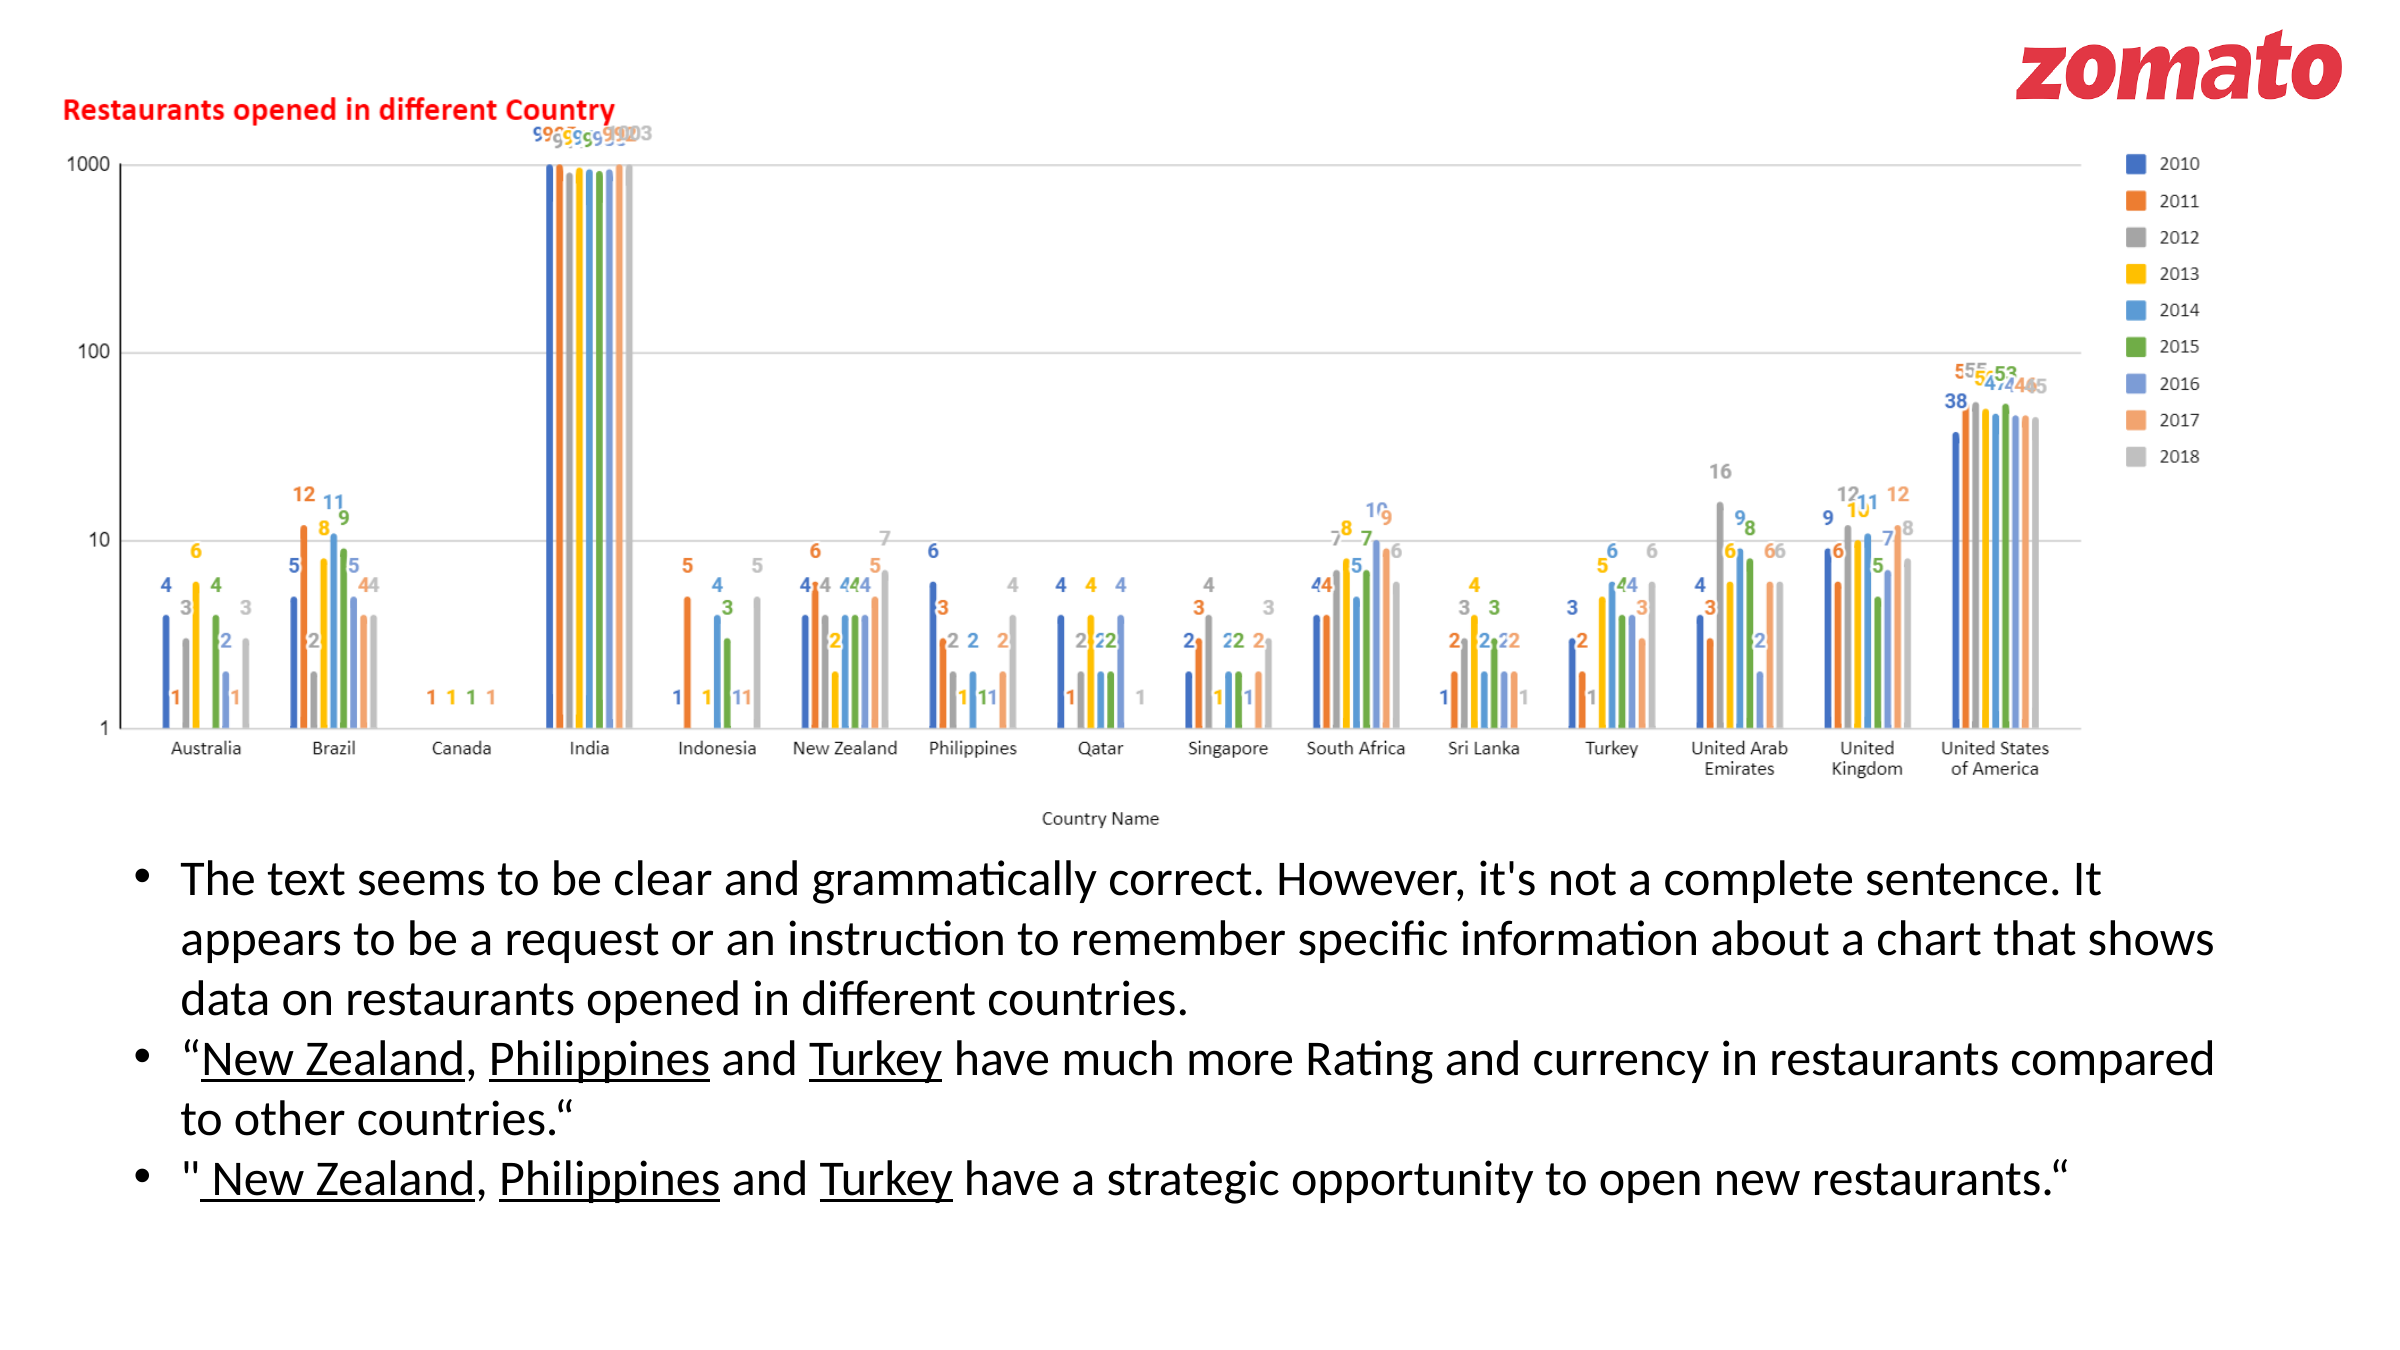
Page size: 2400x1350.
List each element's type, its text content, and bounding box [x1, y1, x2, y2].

text_box The text seems to be clear and grammatically correct. However, it's not a complete sentence. It appears to be a request or an instruction to remember specific information about a chart that shows data on restaurants opened in different countries. “New Zealand, Philippines and Turkey have much more Rating and currency in restaurants compared to other countries.“ " New Zealand, Philippines and Turkey have a strategic opportunity to open new restaurants.“ [118, 869, 2283, 1213]
picture [25, 29, 2346, 869]
